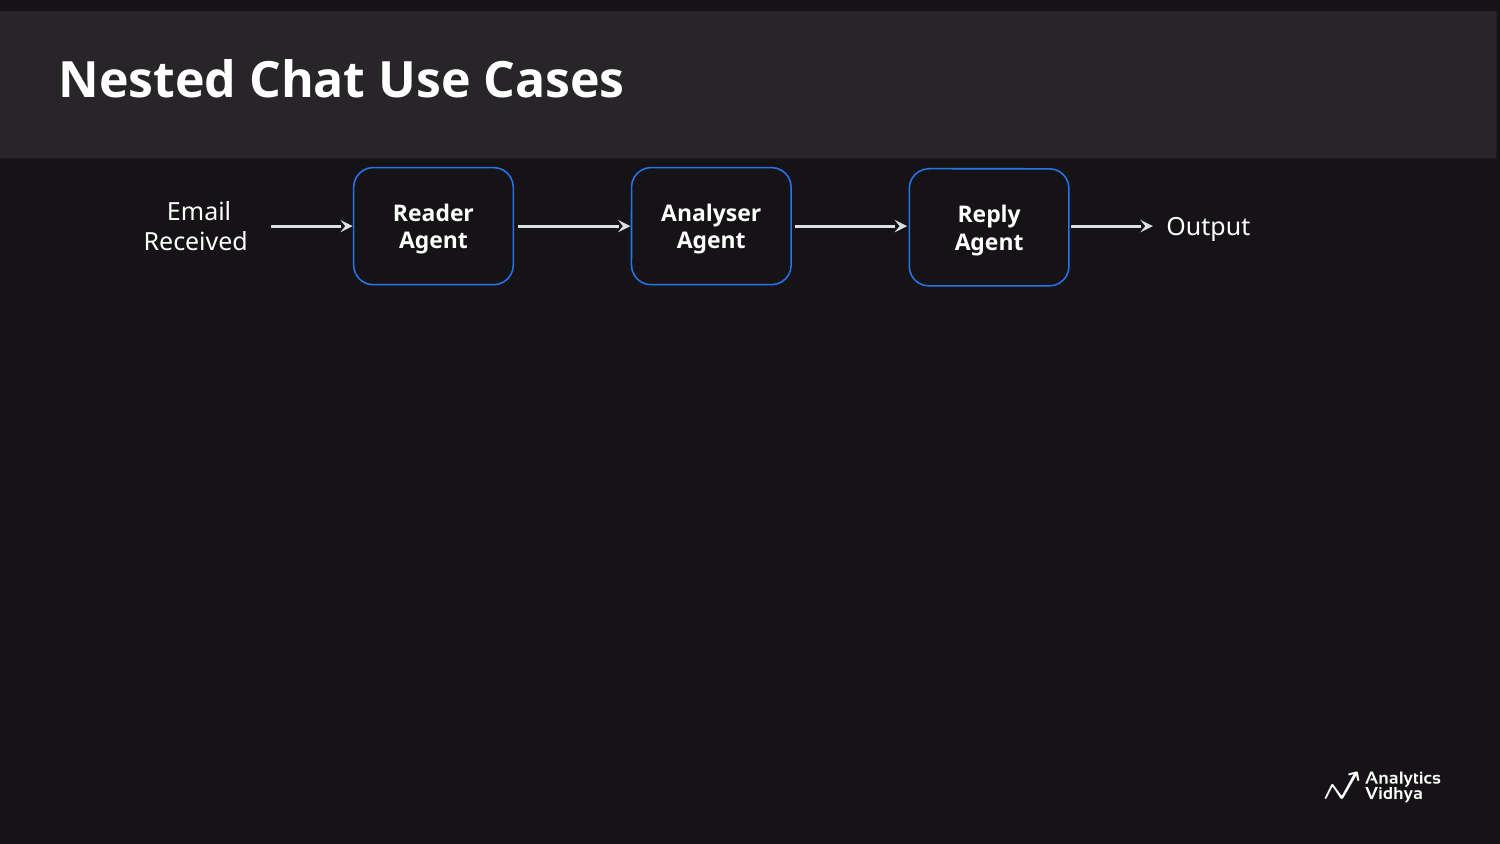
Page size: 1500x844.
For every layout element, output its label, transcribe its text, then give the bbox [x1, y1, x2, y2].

text_box Reader Agent [353, 167, 514, 285]
text_box Nested Chat Use Cases [43, 32, 1355, 119]
text_box Output [1099, 163, 1318, 281]
picture [1320, 769, 1445, 805]
text_box Reply Agent [909, 168, 1069, 286]
text_box Email Received [86, 163, 306, 281]
text_box Analyser Agent [631, 167, 792, 285]
text_box [0, 11, 1497, 159]
